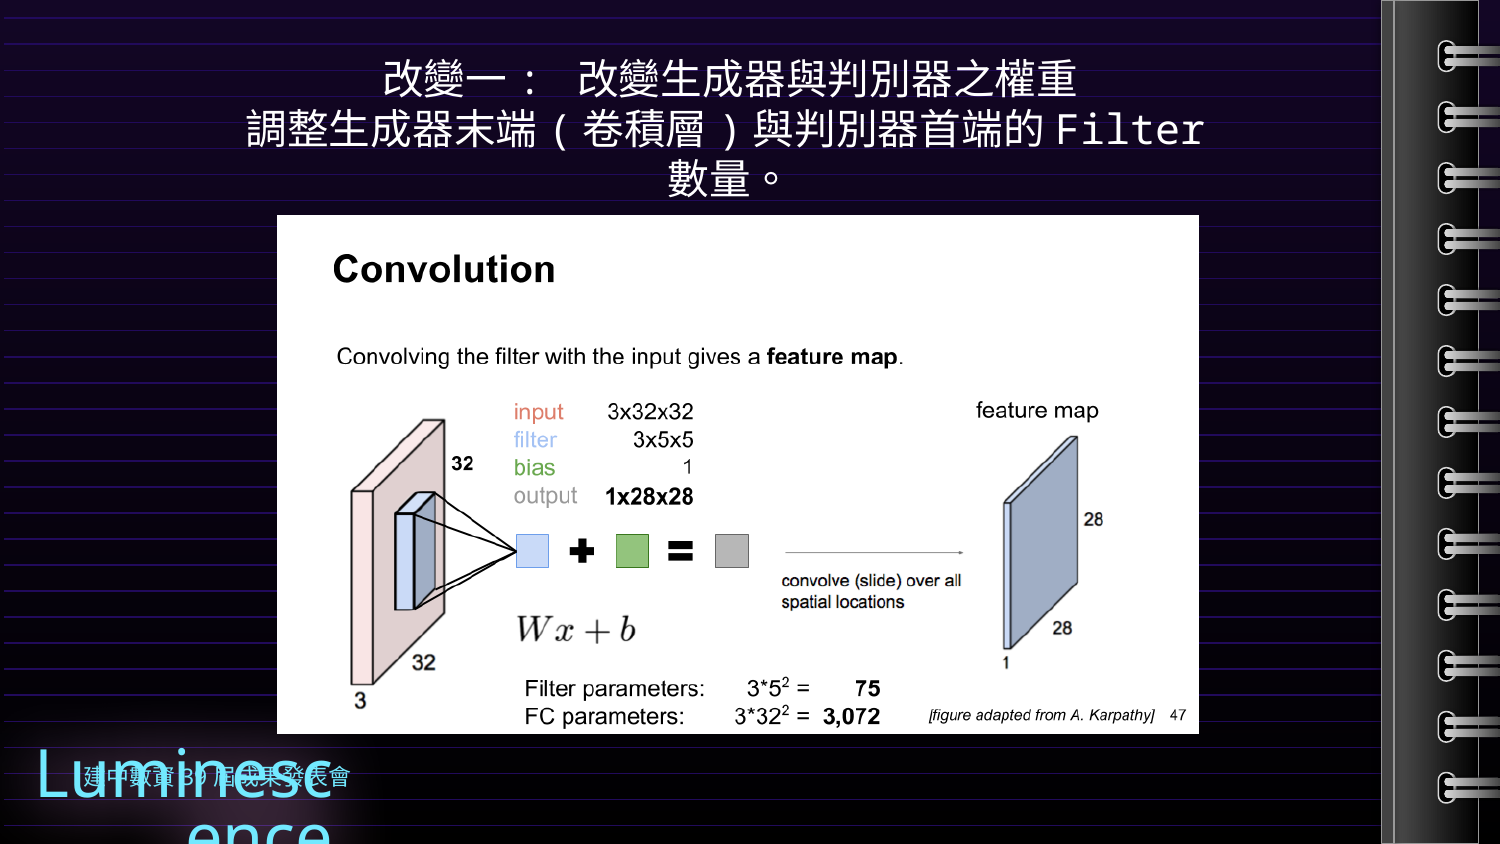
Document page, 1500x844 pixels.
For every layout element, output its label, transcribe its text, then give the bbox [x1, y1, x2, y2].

text_box 建中數資39屆成果發表會 [68, 754, 366, 797]
text_box 改變一: 改變生成器與判別器之權重 調整生成器末端(卷積層)與判別器首端的Filter數量。 [217, 45, 1243, 211]
text_box Luminescence [0, 770, 349, 844]
picture [277, 214, 1199, 734]
